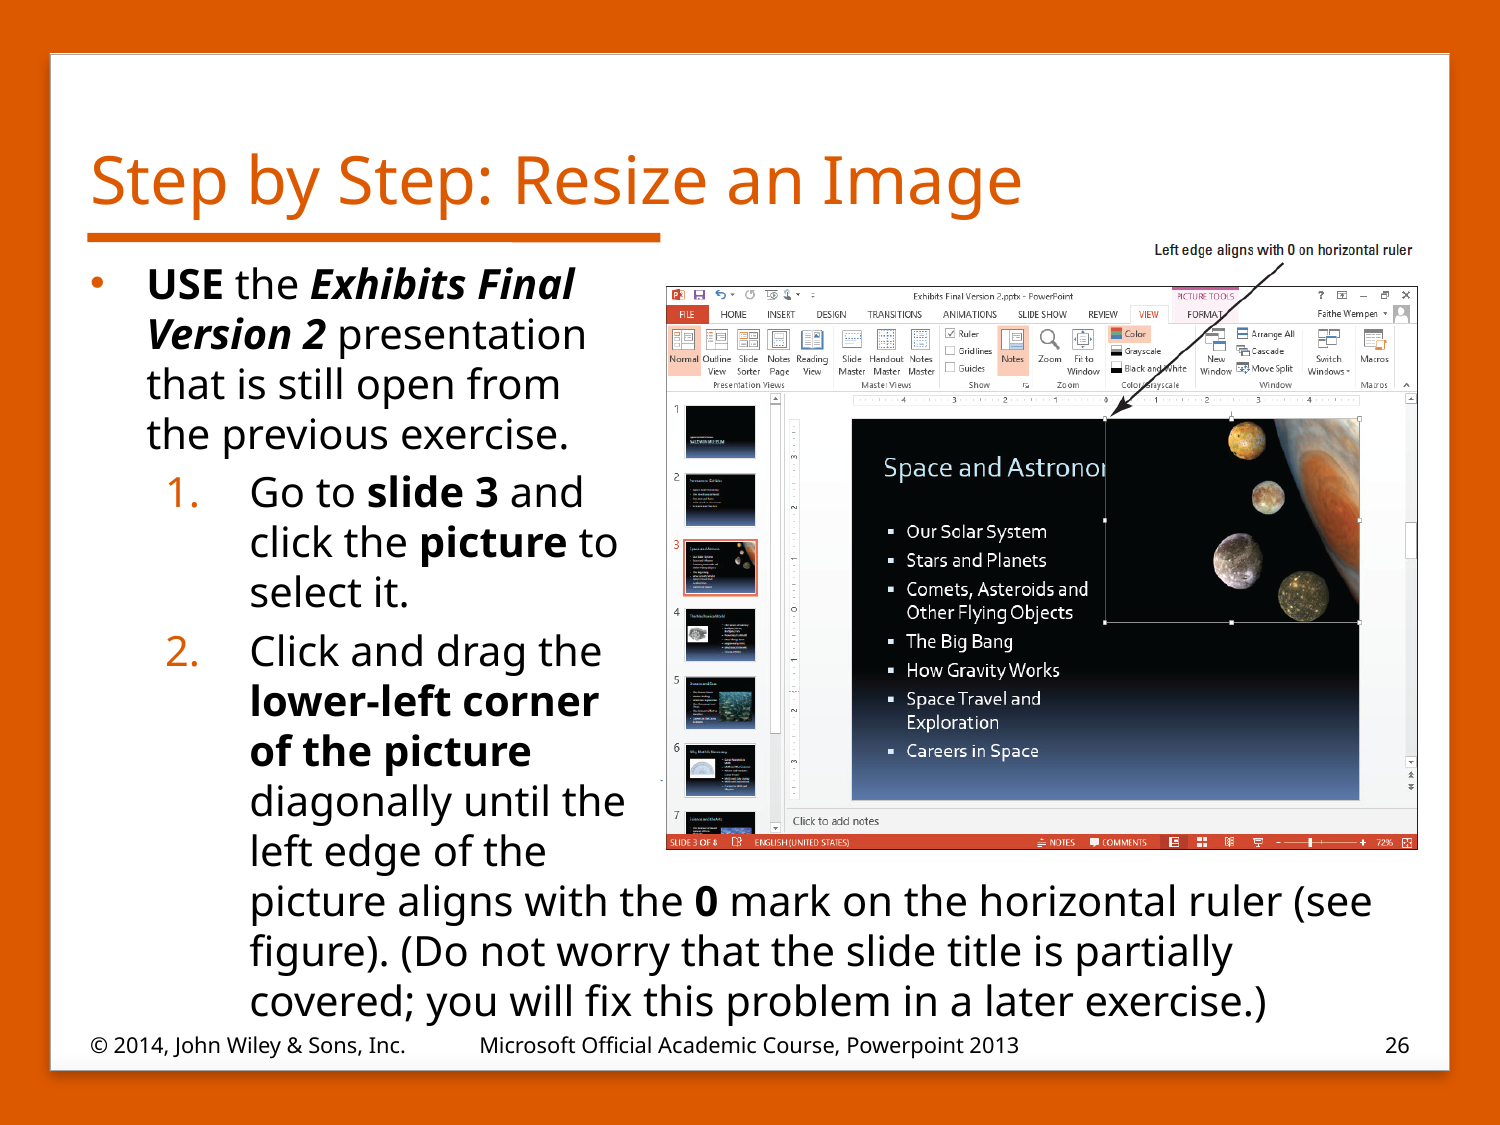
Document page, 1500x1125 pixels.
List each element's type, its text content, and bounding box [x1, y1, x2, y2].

slide_number © 2014, John Wiley & Sons, Inc. [74, 1024, 426, 1103]
footer Microsoft Official Academic Course, Powerpoint 2013 [449, 1024, 1051, 1103]
title Step by Step: Resize an Image [74, 74, 1426, 226]
slide_number 26 [1074, 1024, 1426, 1103]
picture [660, 224, 1424, 857]
list USE the Exhibits Final Version 2 presentation that is still open from the previous exercise. Go to slide 3 and click the picture to select it. Click and drag the lower-left corner of the picture diagonally until the left edge of the picture aligns with the 0 mark on the horizontal ruler (see figure). (Do not worry that the slide title is partially covered; you will fix this problem in a later exercise.) [75, 249, 1425, 1063]
